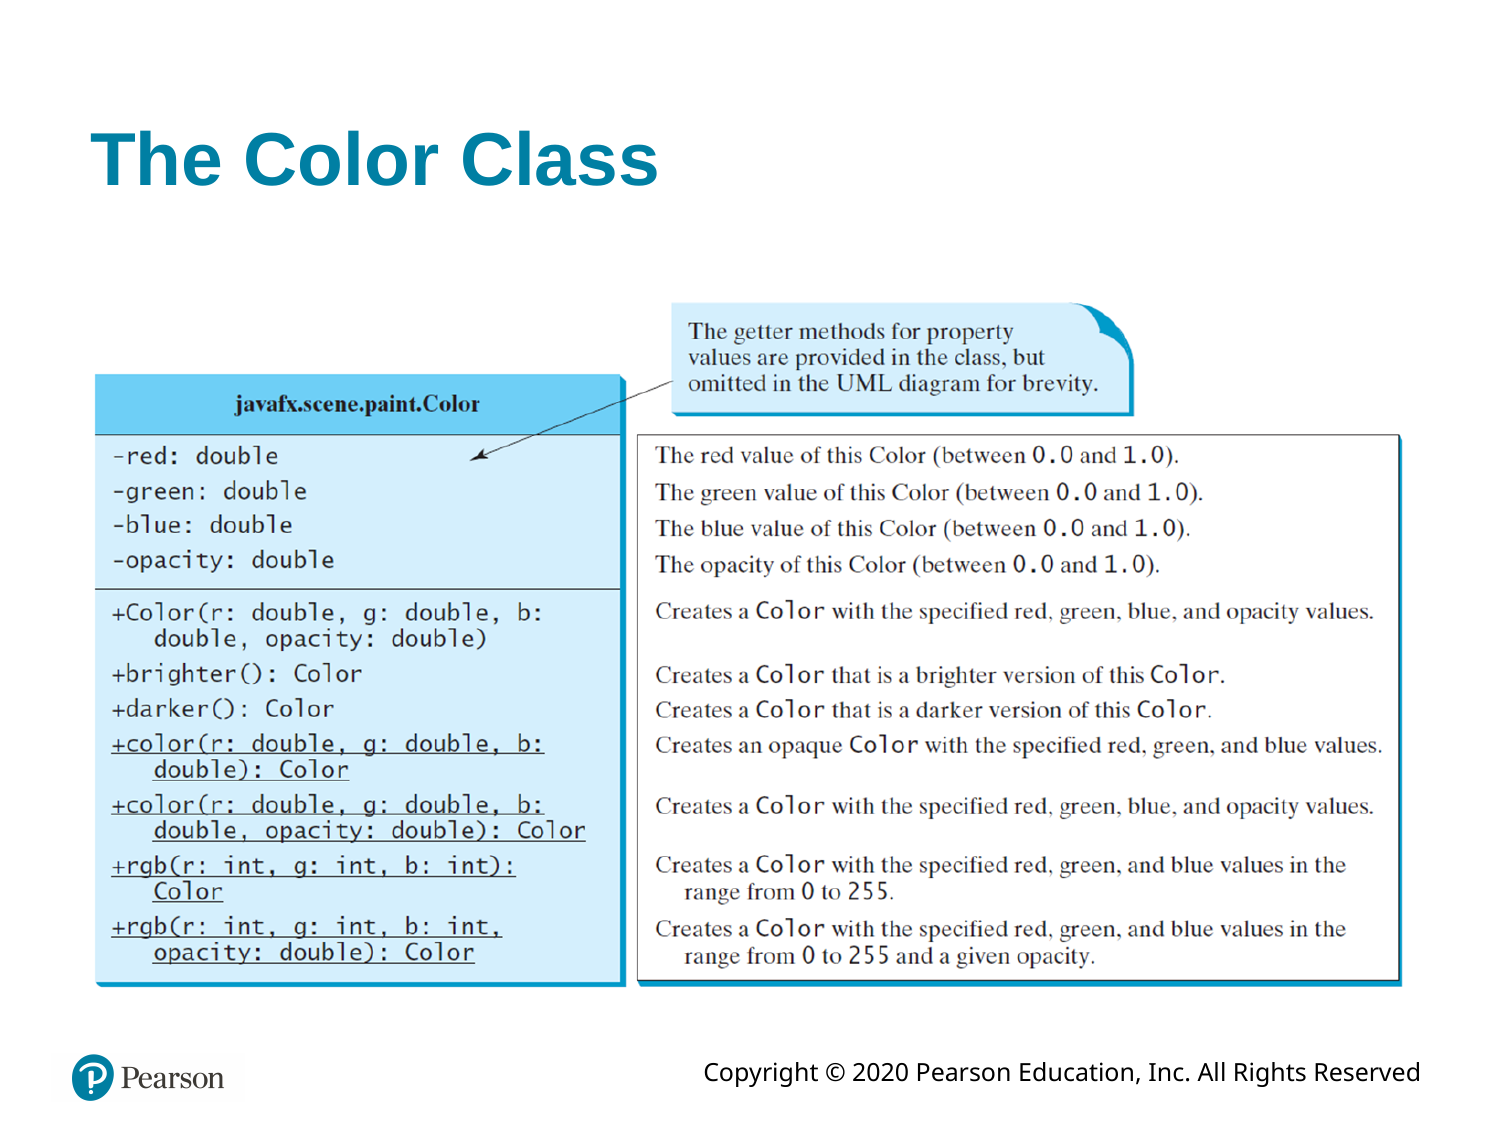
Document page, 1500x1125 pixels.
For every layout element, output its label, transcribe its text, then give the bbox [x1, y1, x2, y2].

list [86, 284, 1411, 997]
picture [51, 1053, 245, 1102]
title The Color Class [75, 35, 1425, 216]
